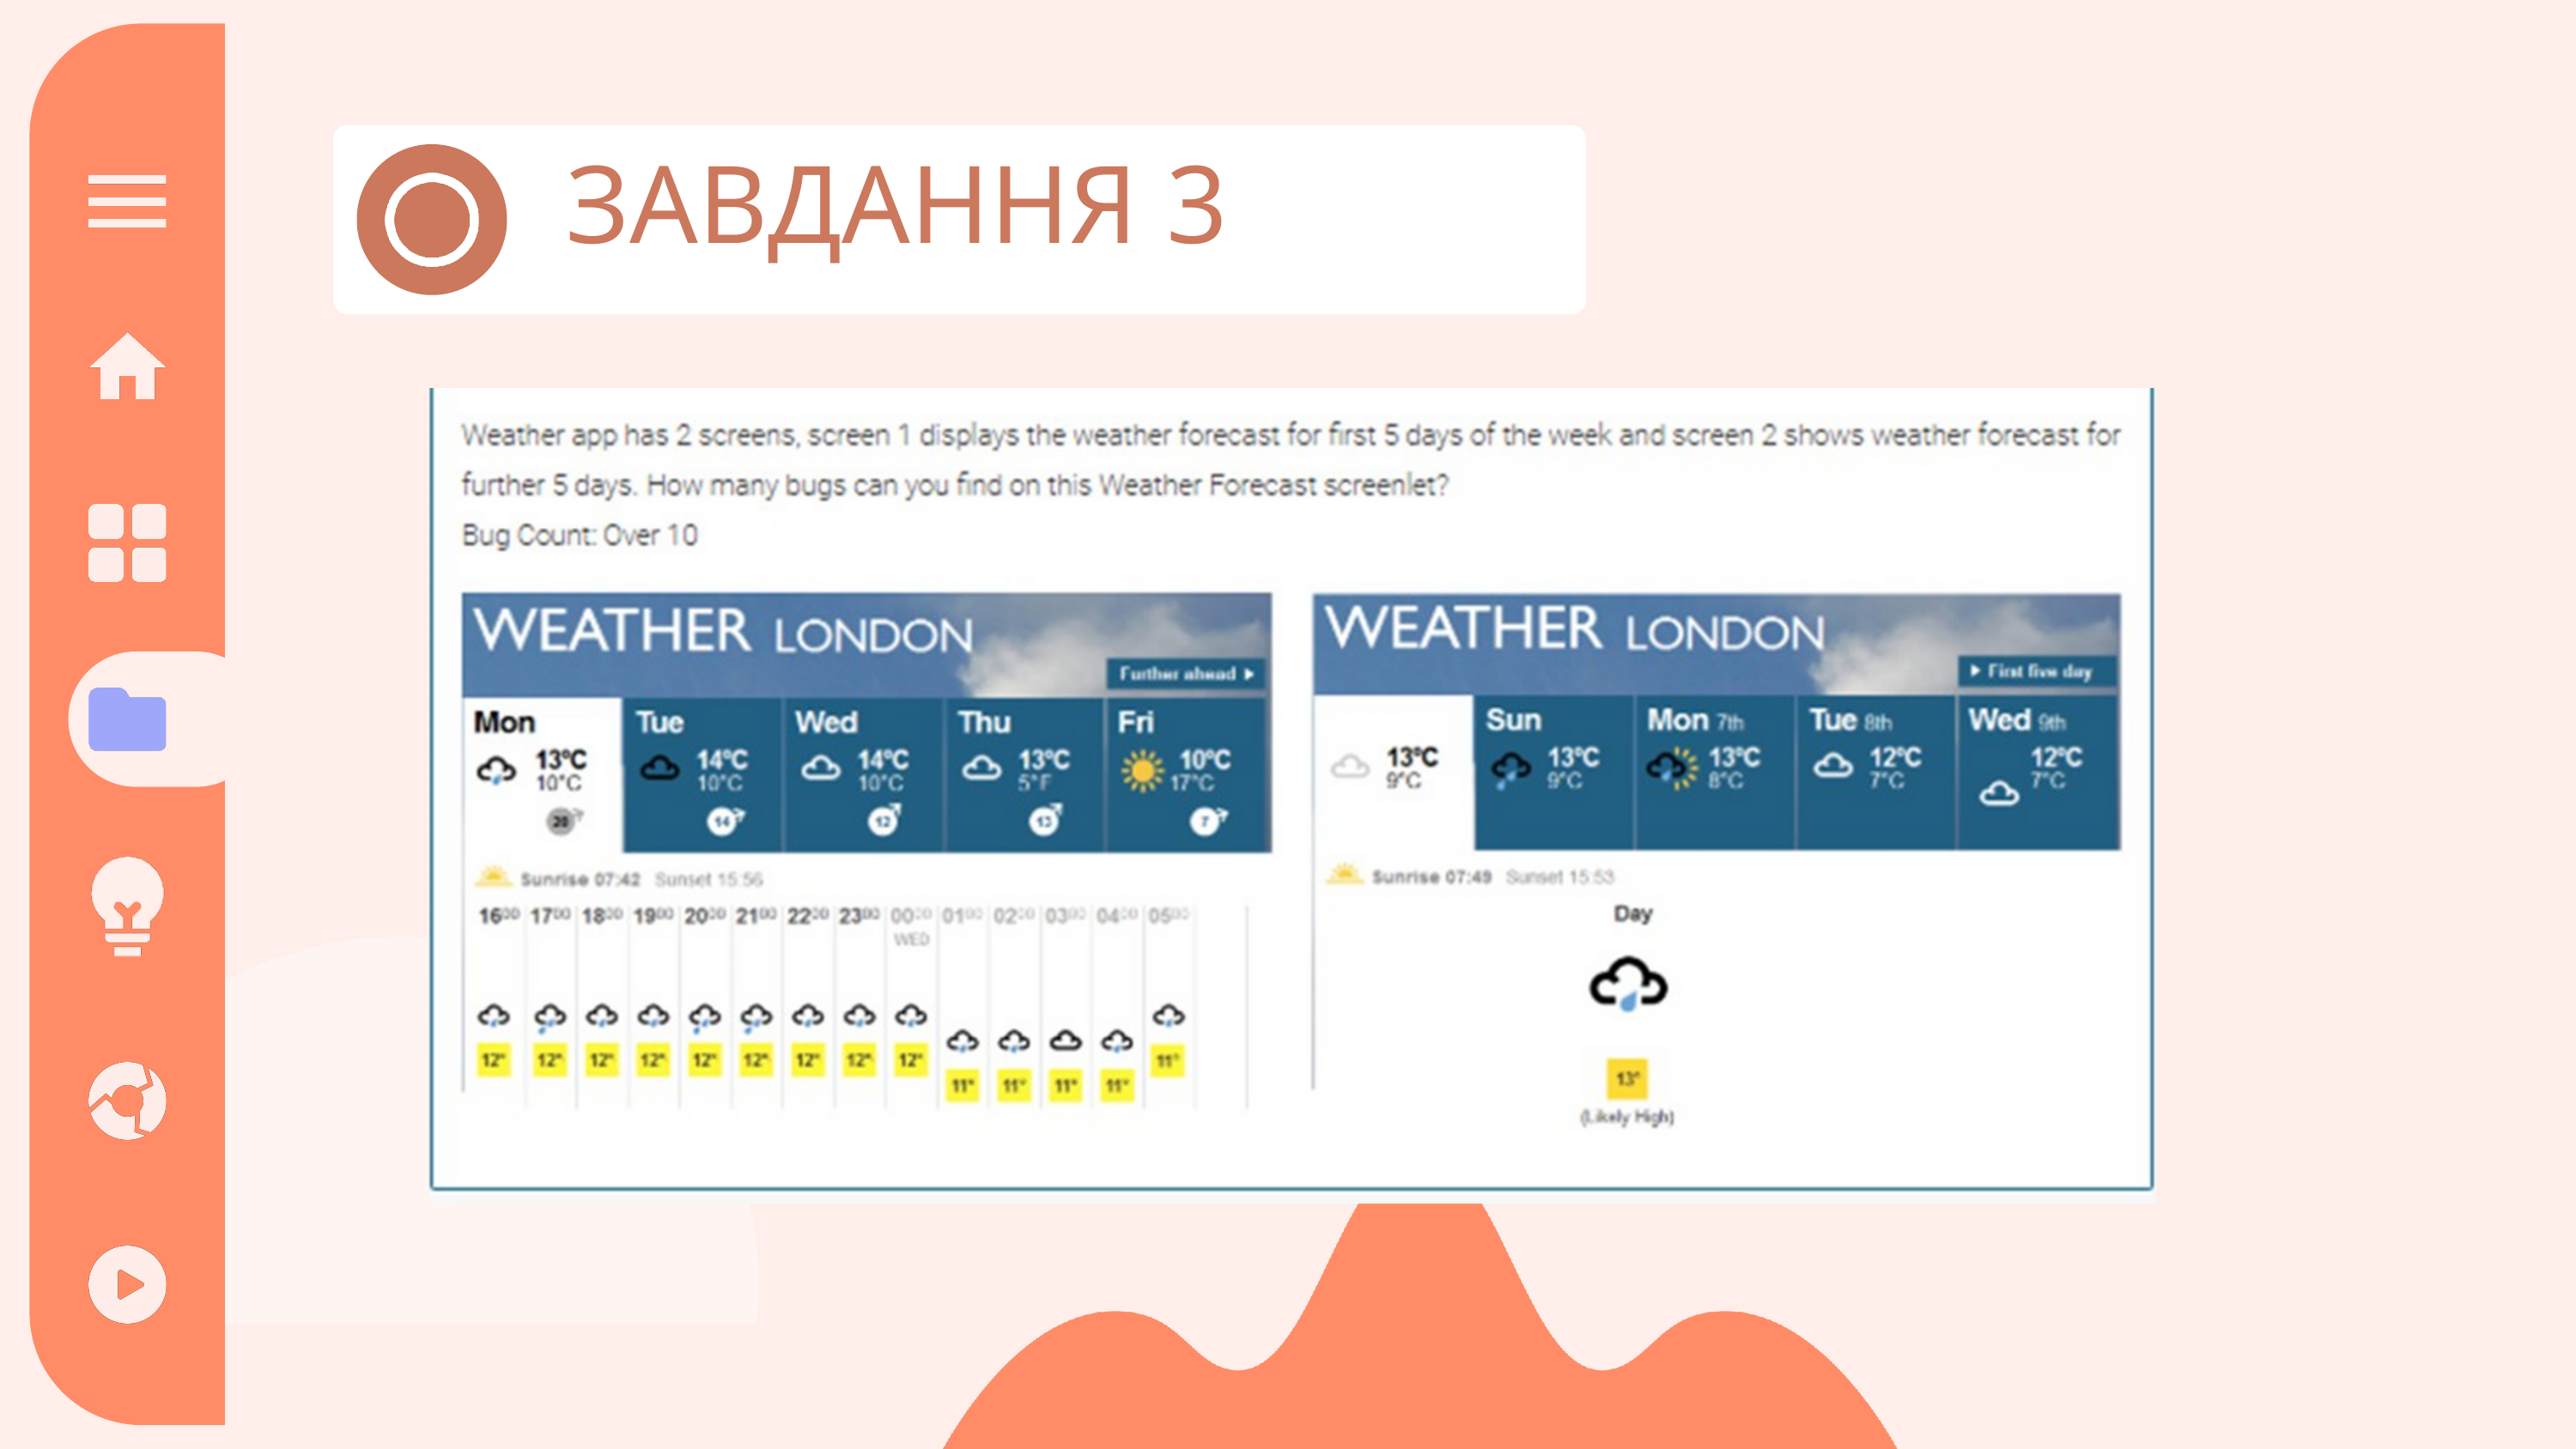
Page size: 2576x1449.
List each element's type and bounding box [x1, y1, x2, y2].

text_box [224, 0, 2576, 1449]
text_box [29, 23, 218, 1426]
text_box [332, 124, 1587, 315]
text_box [68, 651, 264, 787]
text_box [356, 143, 507, 295]
